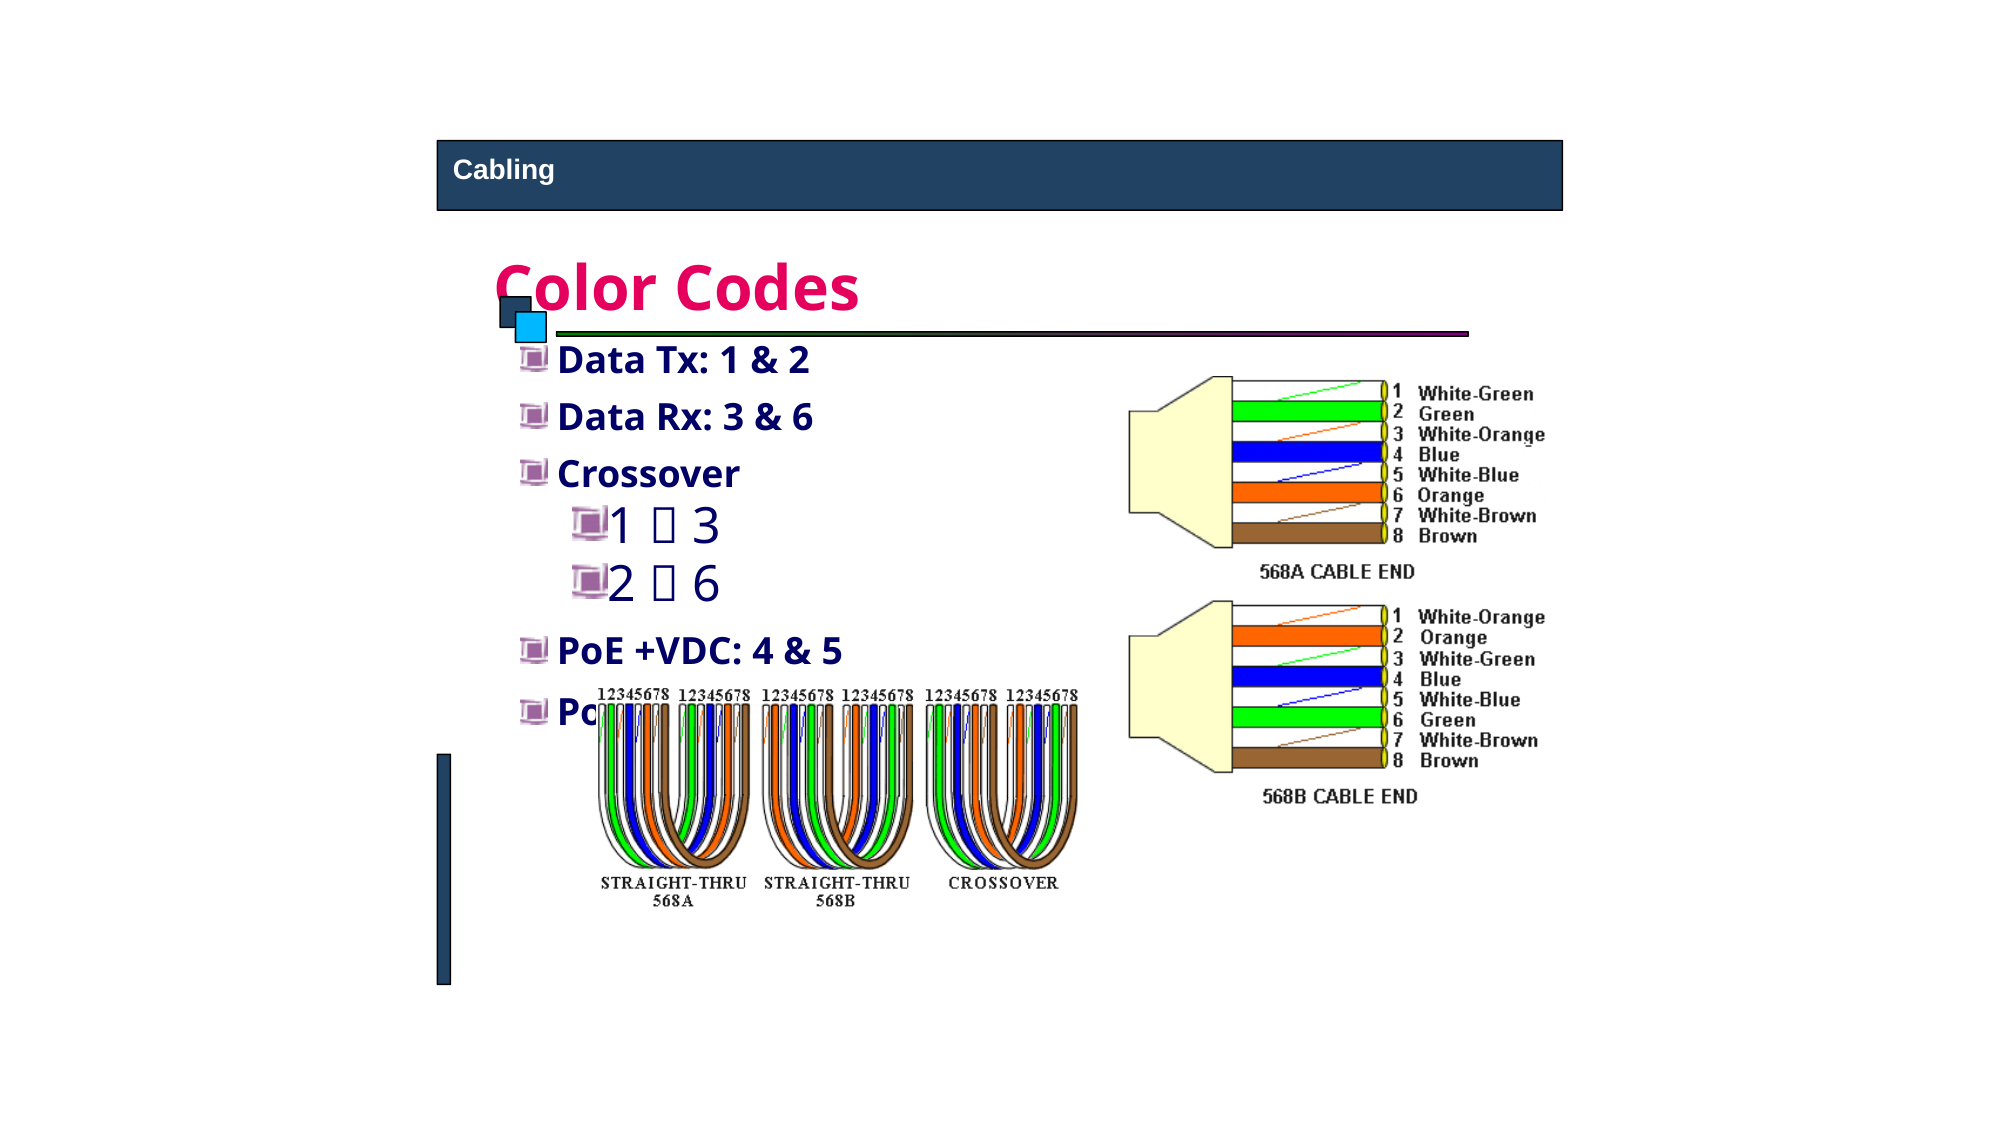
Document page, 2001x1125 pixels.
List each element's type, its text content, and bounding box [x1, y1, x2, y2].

text_box [500, 296, 531, 328]
picture [572, 505, 608, 541]
text_box Cabling [452, 153, 1169, 186]
picture [520, 636, 548, 664]
title Color Codes [493, 224, 1507, 337]
picture [520, 458, 548, 486]
text_box [437, 754, 451, 985]
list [1125, 375, 1549, 809]
text_box [556, 331, 1469, 337]
picture [520, 402, 548, 429]
text_box [515, 311, 547, 343]
list Data Tx: 1 & 2 Data Rx: 3 & 6 Crossover 1  3 2  6 PoE +VDC: 4 & 5 PoE -VDC: 7 & 8 [493, 337, 1507, 895]
picture [572, 563, 608, 599]
picture [520, 345, 548, 372]
picture [520, 698, 548, 725]
text_box [437, 140, 1563, 211]
picture [596, 687, 1082, 910]
